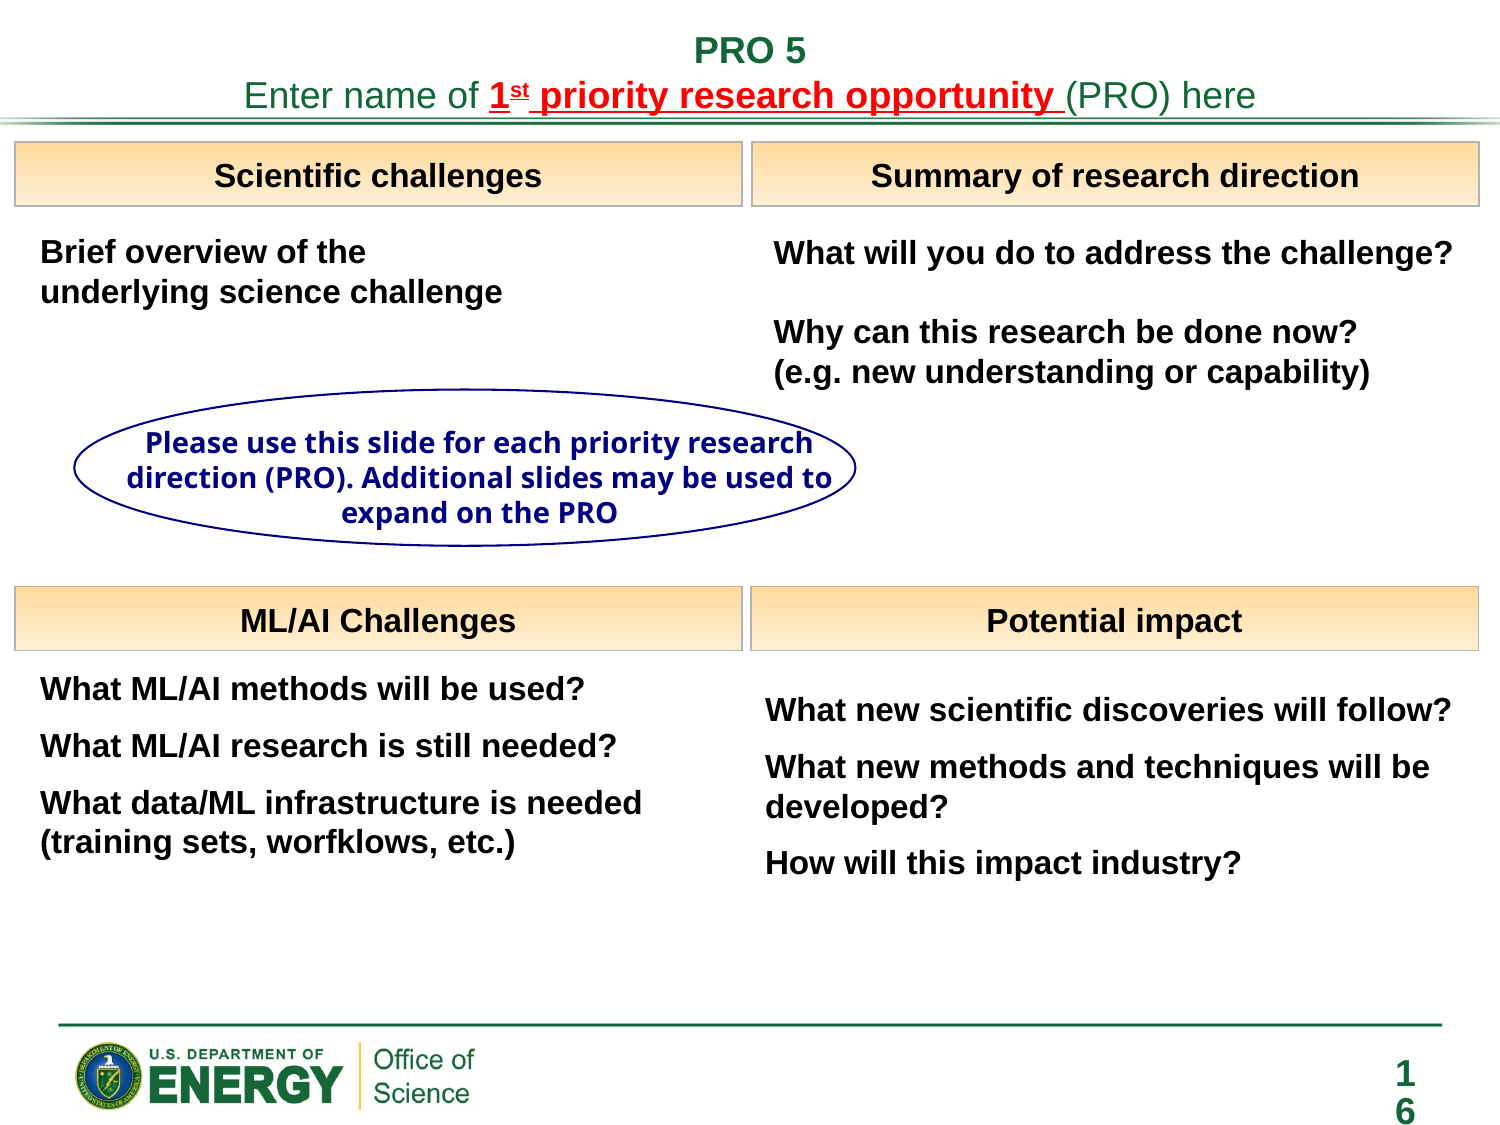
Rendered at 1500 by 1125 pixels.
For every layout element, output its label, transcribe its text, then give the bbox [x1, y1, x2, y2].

text_box ‹#› [1380, 1041, 1443, 1102]
text_box ML/AI Challenges [14, 586, 743, 651]
text_box Brief overview of the underlying science challenge [25, 223, 559, 319]
text_box Summary of research direction [751, 143, 1480, 207]
text_box What ML/AI methods will be used? What ML/AI research is still needed? What data/ML infrastructure is needed (training sets, worfklows, etc.) [25, 660, 725, 878]
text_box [73, 389, 871, 574]
text_box Scientific challenges [14, 143, 743, 207]
title PRO 5 Enter name of 1st priority research opportunity (PRO) here [0, 0, 1500, 143]
picture [0, 143, 1500, 1125]
text_box What new scientific discoveries will follow? What new methods and techniques will be developed? How will this impact industry? [750, 680, 1475, 898]
text_box Potential impact [751, 586, 1479, 651]
text_box What will you do to address the challenge? Why can this research be done now? (e.g. new understanding or capability) [758, 223, 1480, 400]
